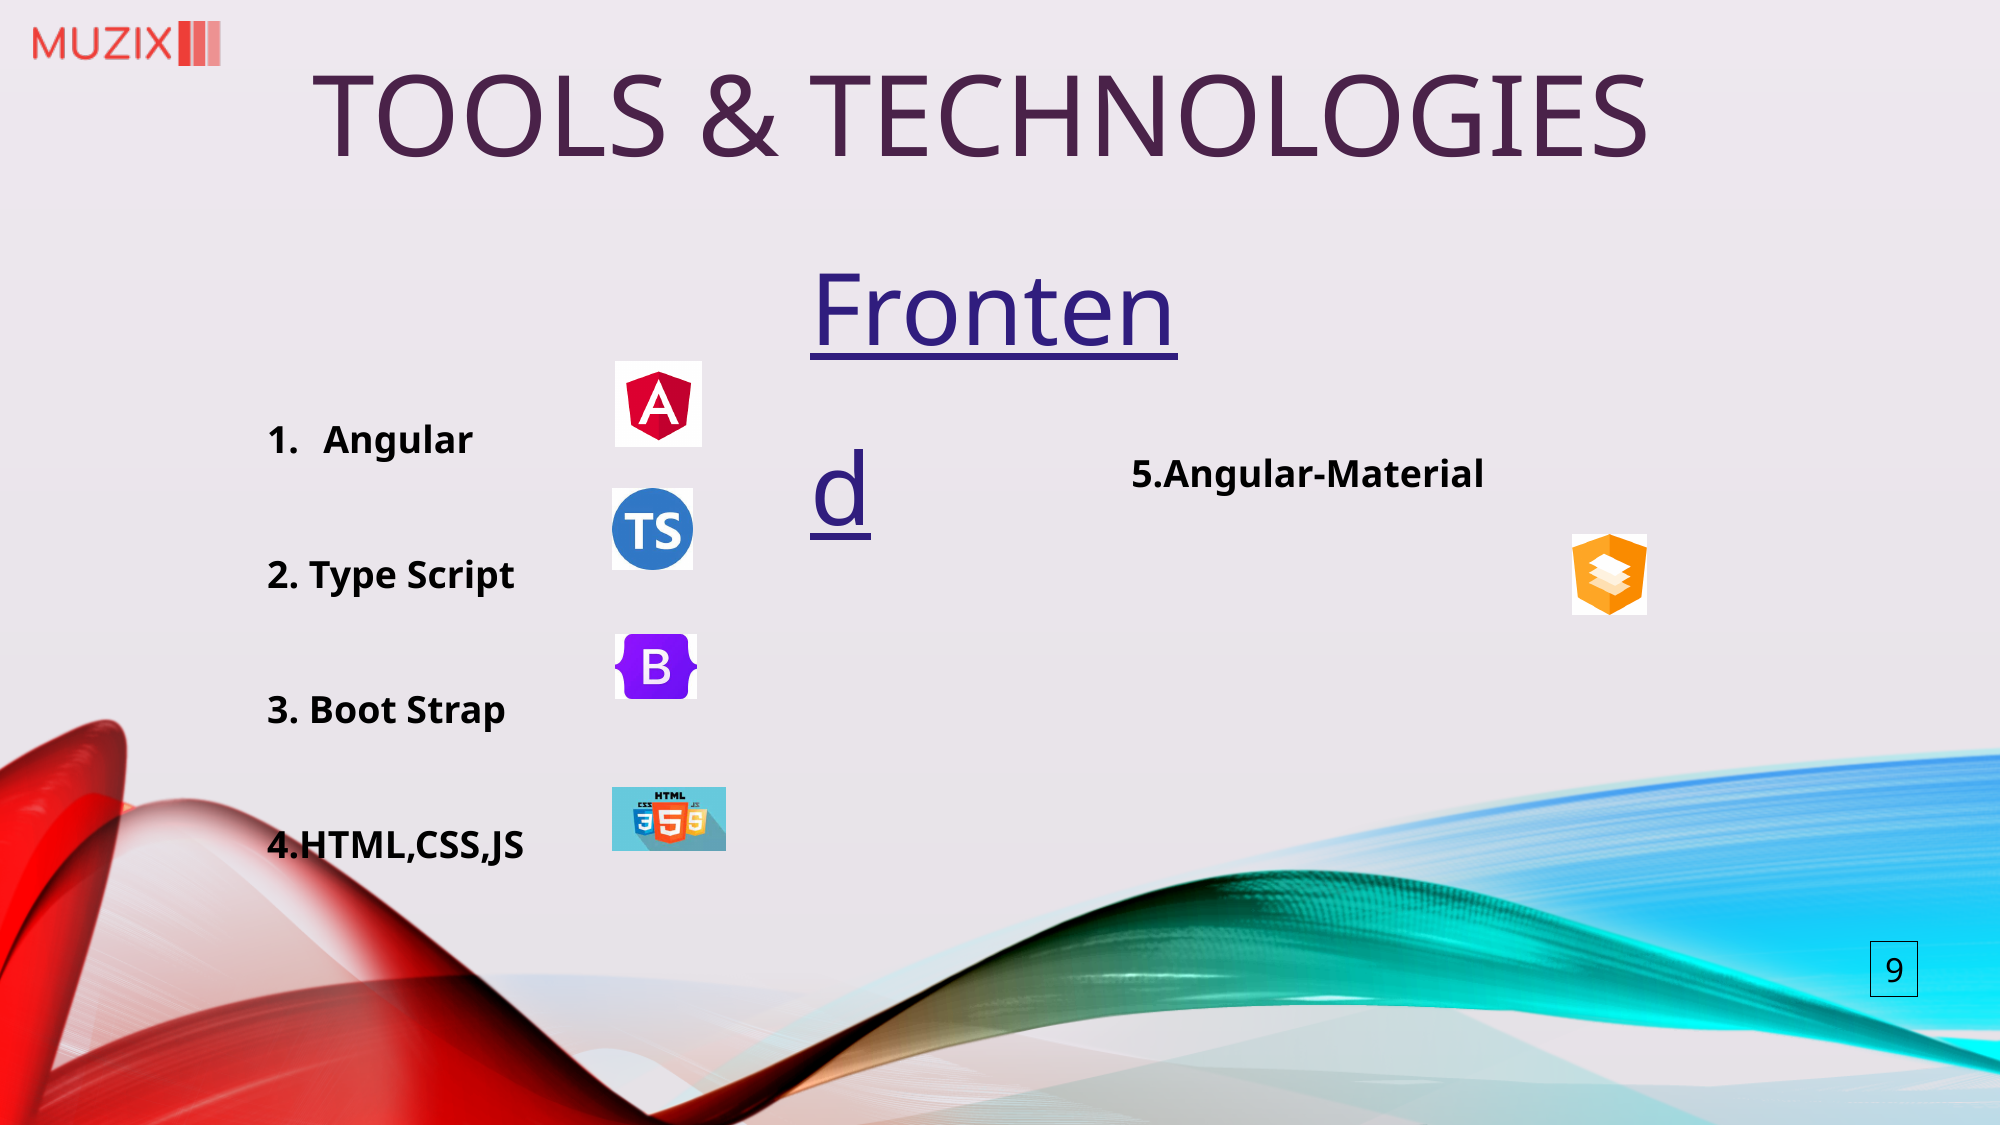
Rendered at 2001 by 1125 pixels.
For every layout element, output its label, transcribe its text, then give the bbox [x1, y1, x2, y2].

text_box 9 [1870, 941, 1918, 997]
text_box Frontend [795, 178, 1239, 755]
text_box Angular 2. Type Script 3. Boot Strap 4.HTML,CSS,JS [252, 318, 684, 873]
picture [611, 488, 694, 570]
picture [33, 20, 223, 66]
text_box TOOLS & TECHNOLOGIES [247, 36, 1717, 187]
picture [1571, 534, 1647, 615]
picture [0, 717, 2000, 1125]
text_box 5.Angular-Material [1116, 352, 1549, 503]
picture [615, 360, 702, 448]
picture [615, 633, 697, 699]
